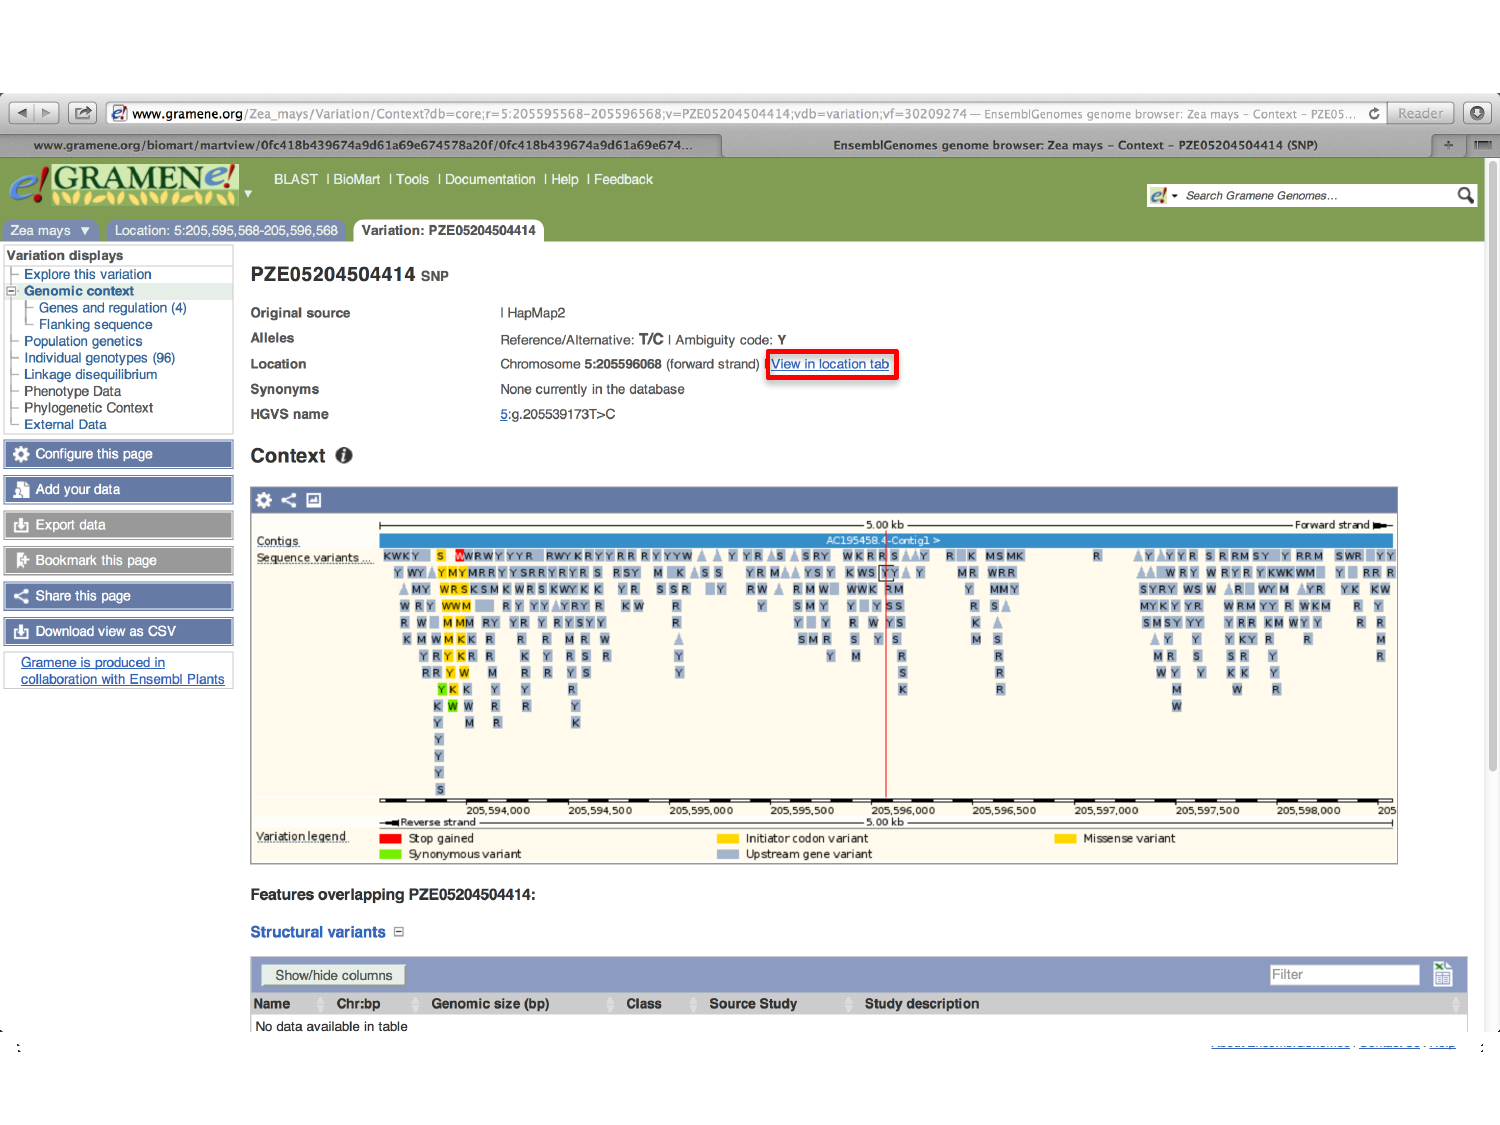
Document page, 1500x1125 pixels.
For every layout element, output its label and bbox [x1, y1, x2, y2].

picture [0, 93, 1500, 1053]
